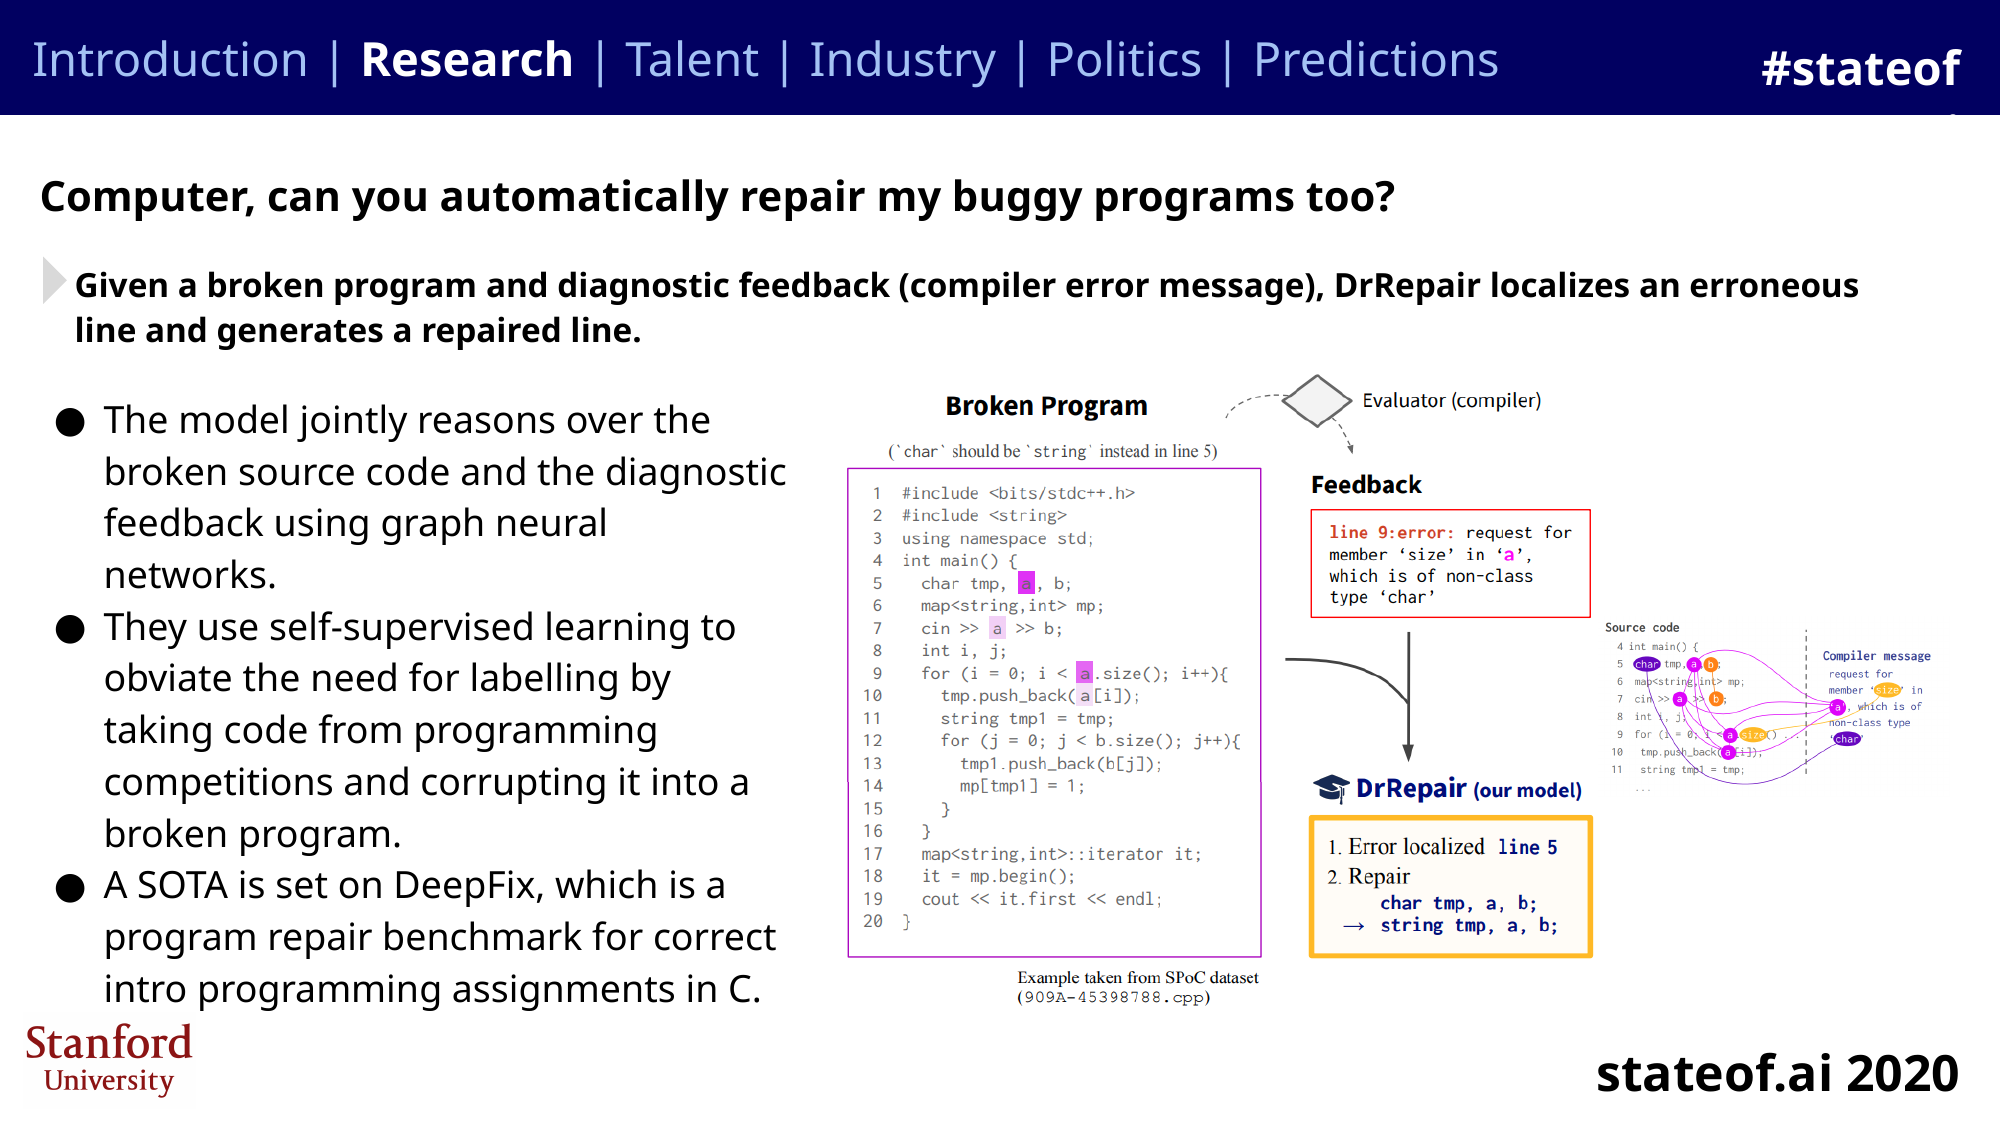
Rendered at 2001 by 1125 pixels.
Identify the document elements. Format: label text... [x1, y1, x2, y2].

text_box Computer, can you automatically repair my buggy programs too? [19, 141, 1981, 238]
picture [816, 351, 1951, 1023]
text_box [43, 256, 67, 304]
text_box Given a broken program and diagnostic feedback (compiler error message), DrRepair localizes an erroneous line and generates a repaired line. [19, 238, 1981, 326]
text_box Introduction | Research | Talent | Industry | Politics | Predictions [0, 0, 2000, 117]
text_box #stateofai [1729, 10, 1981, 106]
text_box stateof.ai 2020 [1484, 1012, 1981, 1109]
text_box The model jointly reasons over the broken source code and the diagnostic feedback using graph neural networks. They use self-supervised learning to obviate the need for labelling by taking code from programming competitions and corrupting it into a broken program. A SOTA is set on DeepFix, which is a program repair benchmark for correct intro programming assignments in C. [23, 369, 811, 993]
picture [23, 1012, 197, 1109]
